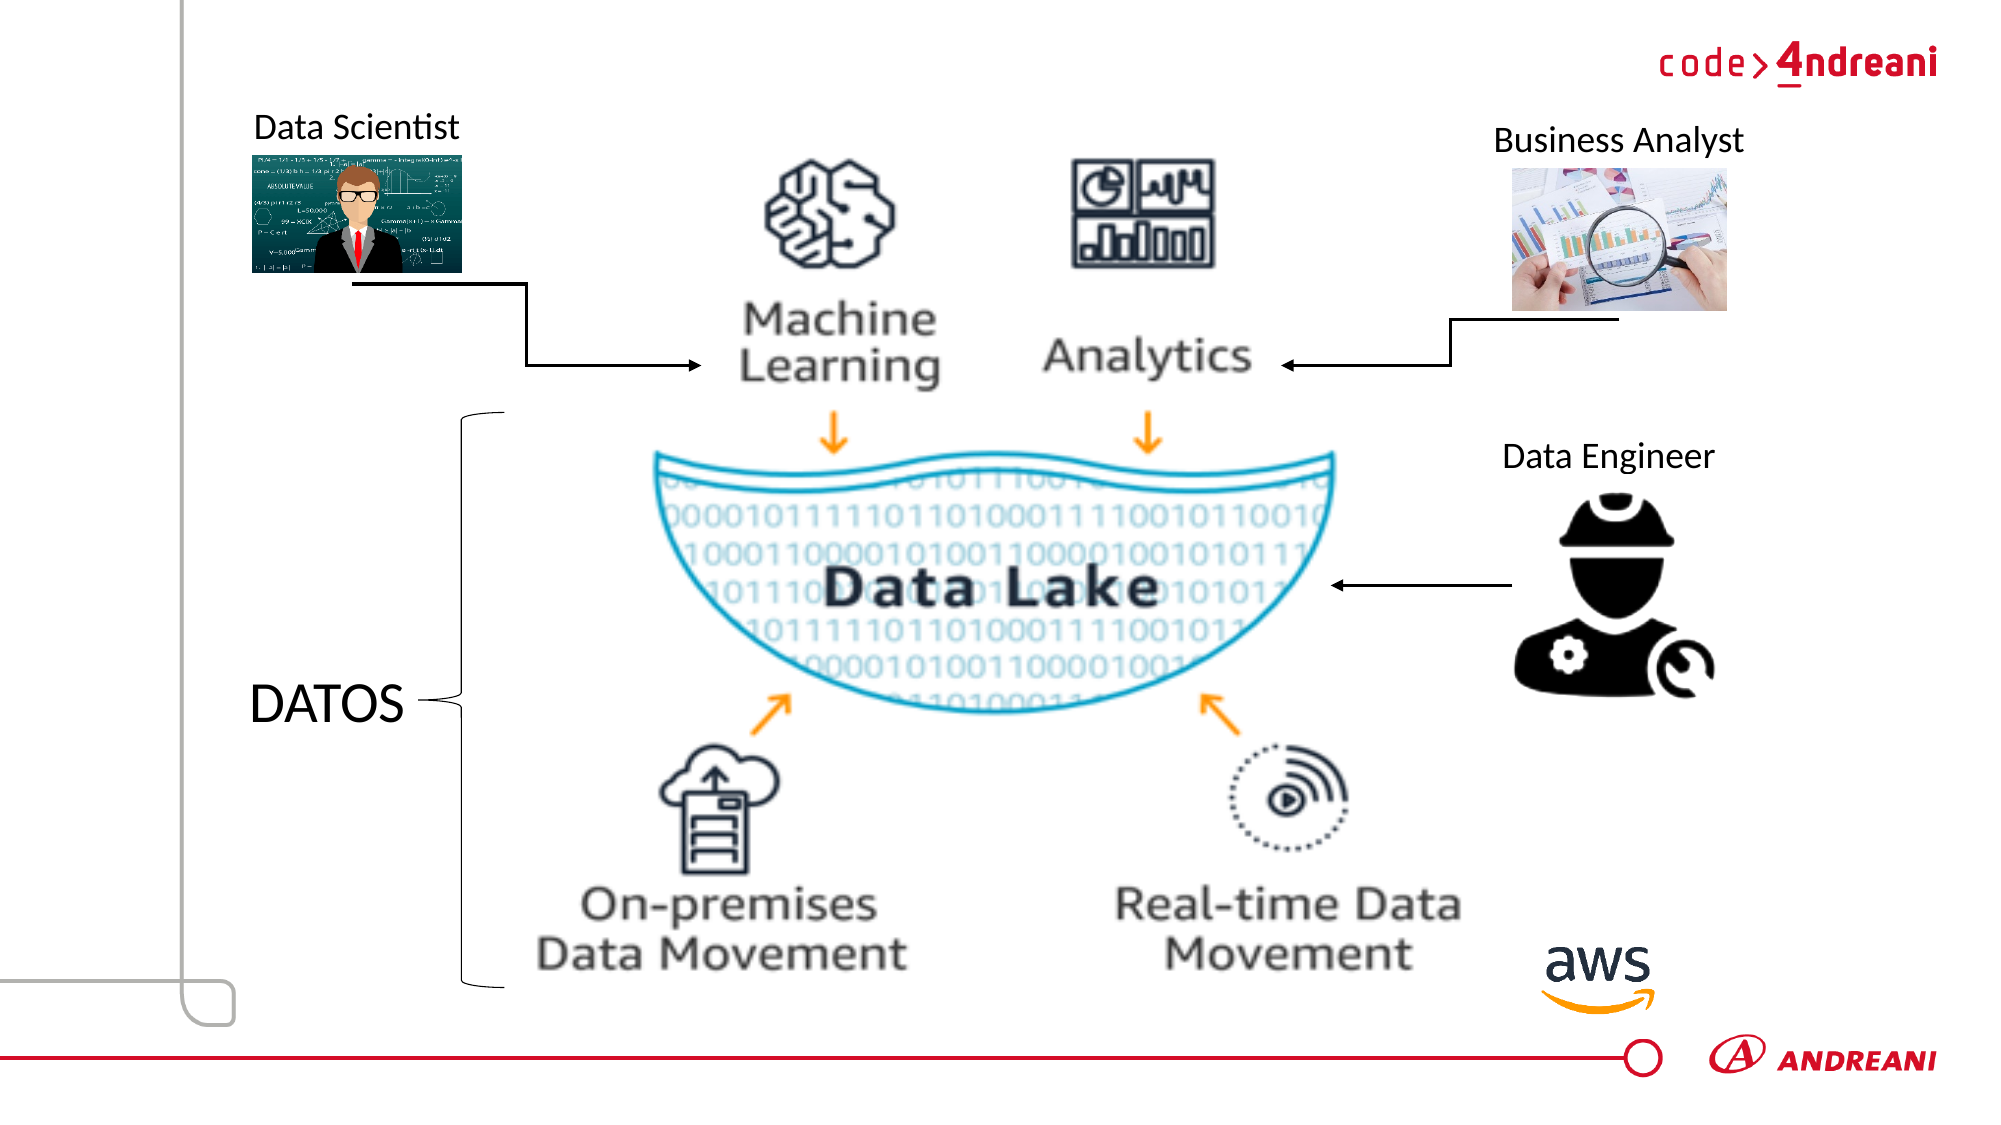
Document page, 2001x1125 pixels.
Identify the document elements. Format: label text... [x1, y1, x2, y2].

text_box [421, 411, 505, 989]
text_box Data Engineer [1487, 424, 1731, 474]
text_box DATOS [234, 657, 421, 742]
text_box Business Analyst [1478, 107, 1761, 168]
picture [0, 0, 2001, 1125]
text_box Data Scientist [239, 94, 476, 155]
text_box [351, 283, 702, 366]
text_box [1281, 319, 1620, 366]
